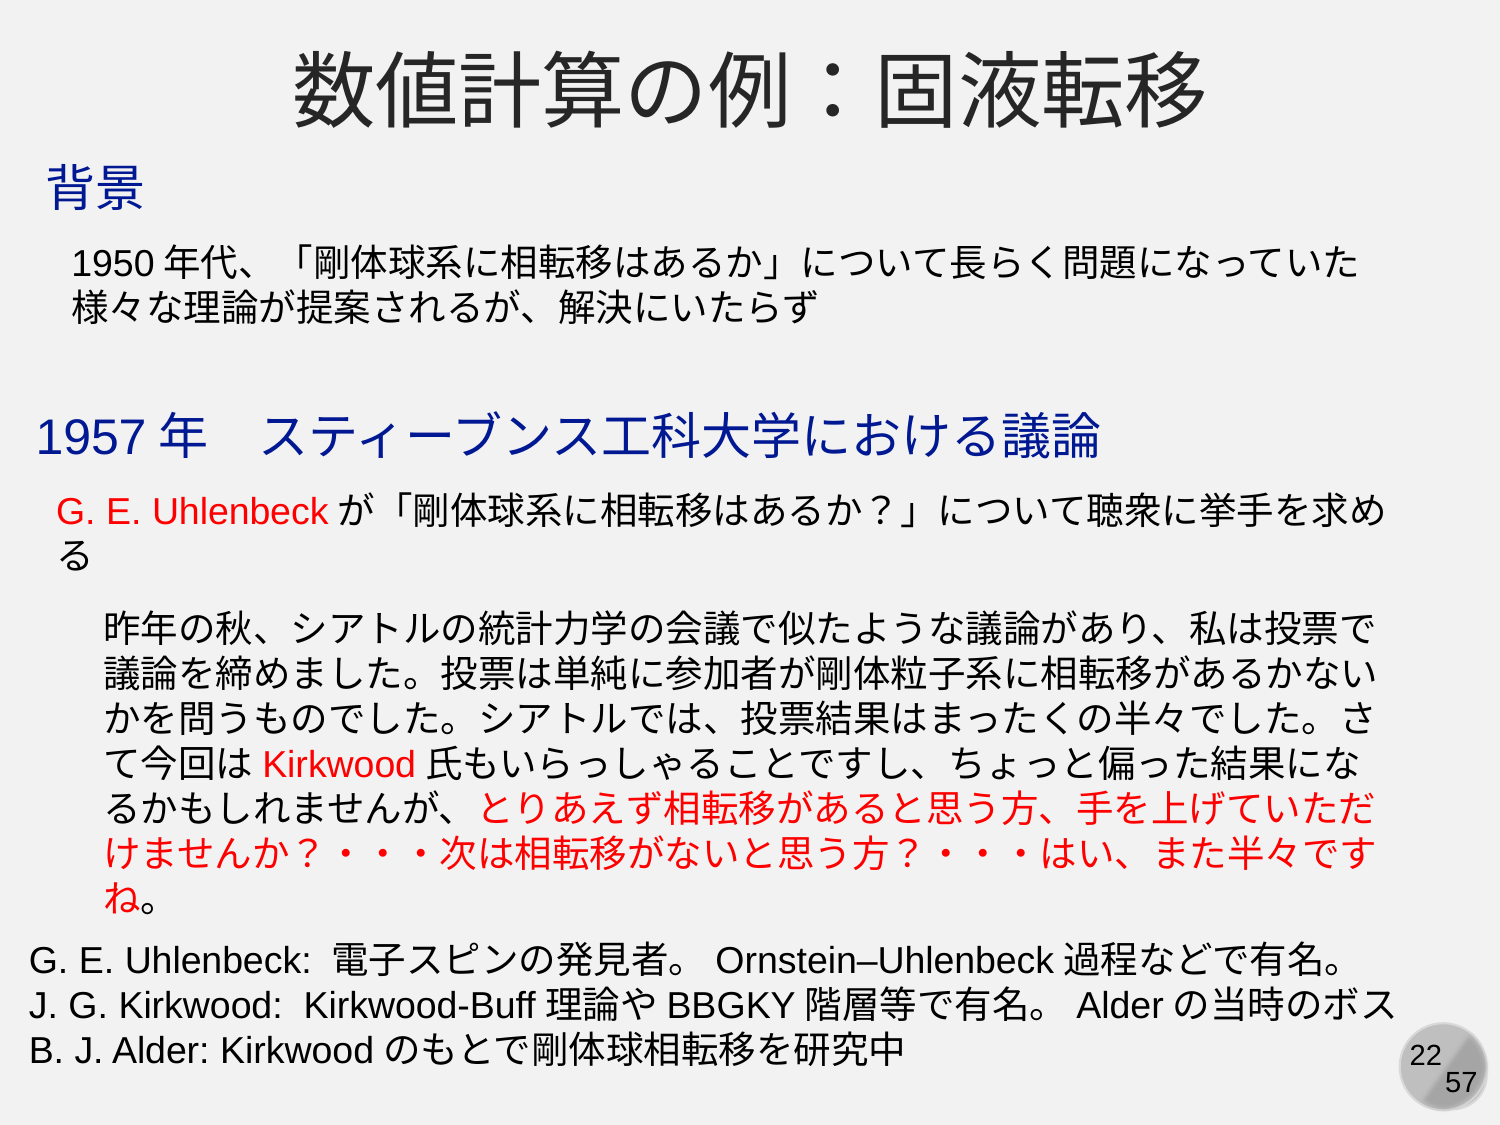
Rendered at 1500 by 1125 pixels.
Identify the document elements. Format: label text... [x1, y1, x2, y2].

text_box G. E. Uhlenbeck: 電子スピンの発見者。Ornstein–Uhlenbeck過程などで有名。 J. G. Kirkwood: Kirkwood-Buff理論やBBGKY階層等で有名。Alderの当時のボス B. J. Alder: Kirkwoodのもとで剛体球相転移を研究中 [13, 928, 1413, 1079]
text_box 昨年の秋、シアトルの統計力学の会議で似たような議論があり、私は投票で議論を締めました。投票は単純に参加者が剛体粒子系に相転移があるかないかを問うものでした。シアトルでは、投票結果はまったくの半々でした。さて今回はKirkwood氏もいらっしゃることですし、ちょっと偏った結果になるかもしれませんが、とりあえず相転移があると思う方、手を上げていただけませんか？・・・次は相転移がないと思う方？・・・はい、また半々ですね。 [88, 597, 1400, 928]
text_box G. E. Uhlenbeckが「剛体球系に相転移はあるか？」について聴衆に挙手を求める [41, 479, 1436, 585]
text_box 1957年 スティーブンス工科大学における議論 [20, 397, 1117, 472]
list 数値計算の例：固液転移 [0, 31, 1500, 155]
text_box 1950年代、「剛体球系に相転移はあるか」について長らく問題になっていた 様々な理論が提案されるが、解決にいたらず [56, 231, 1376, 337]
text_box 背景 [30, 148, 160, 224]
